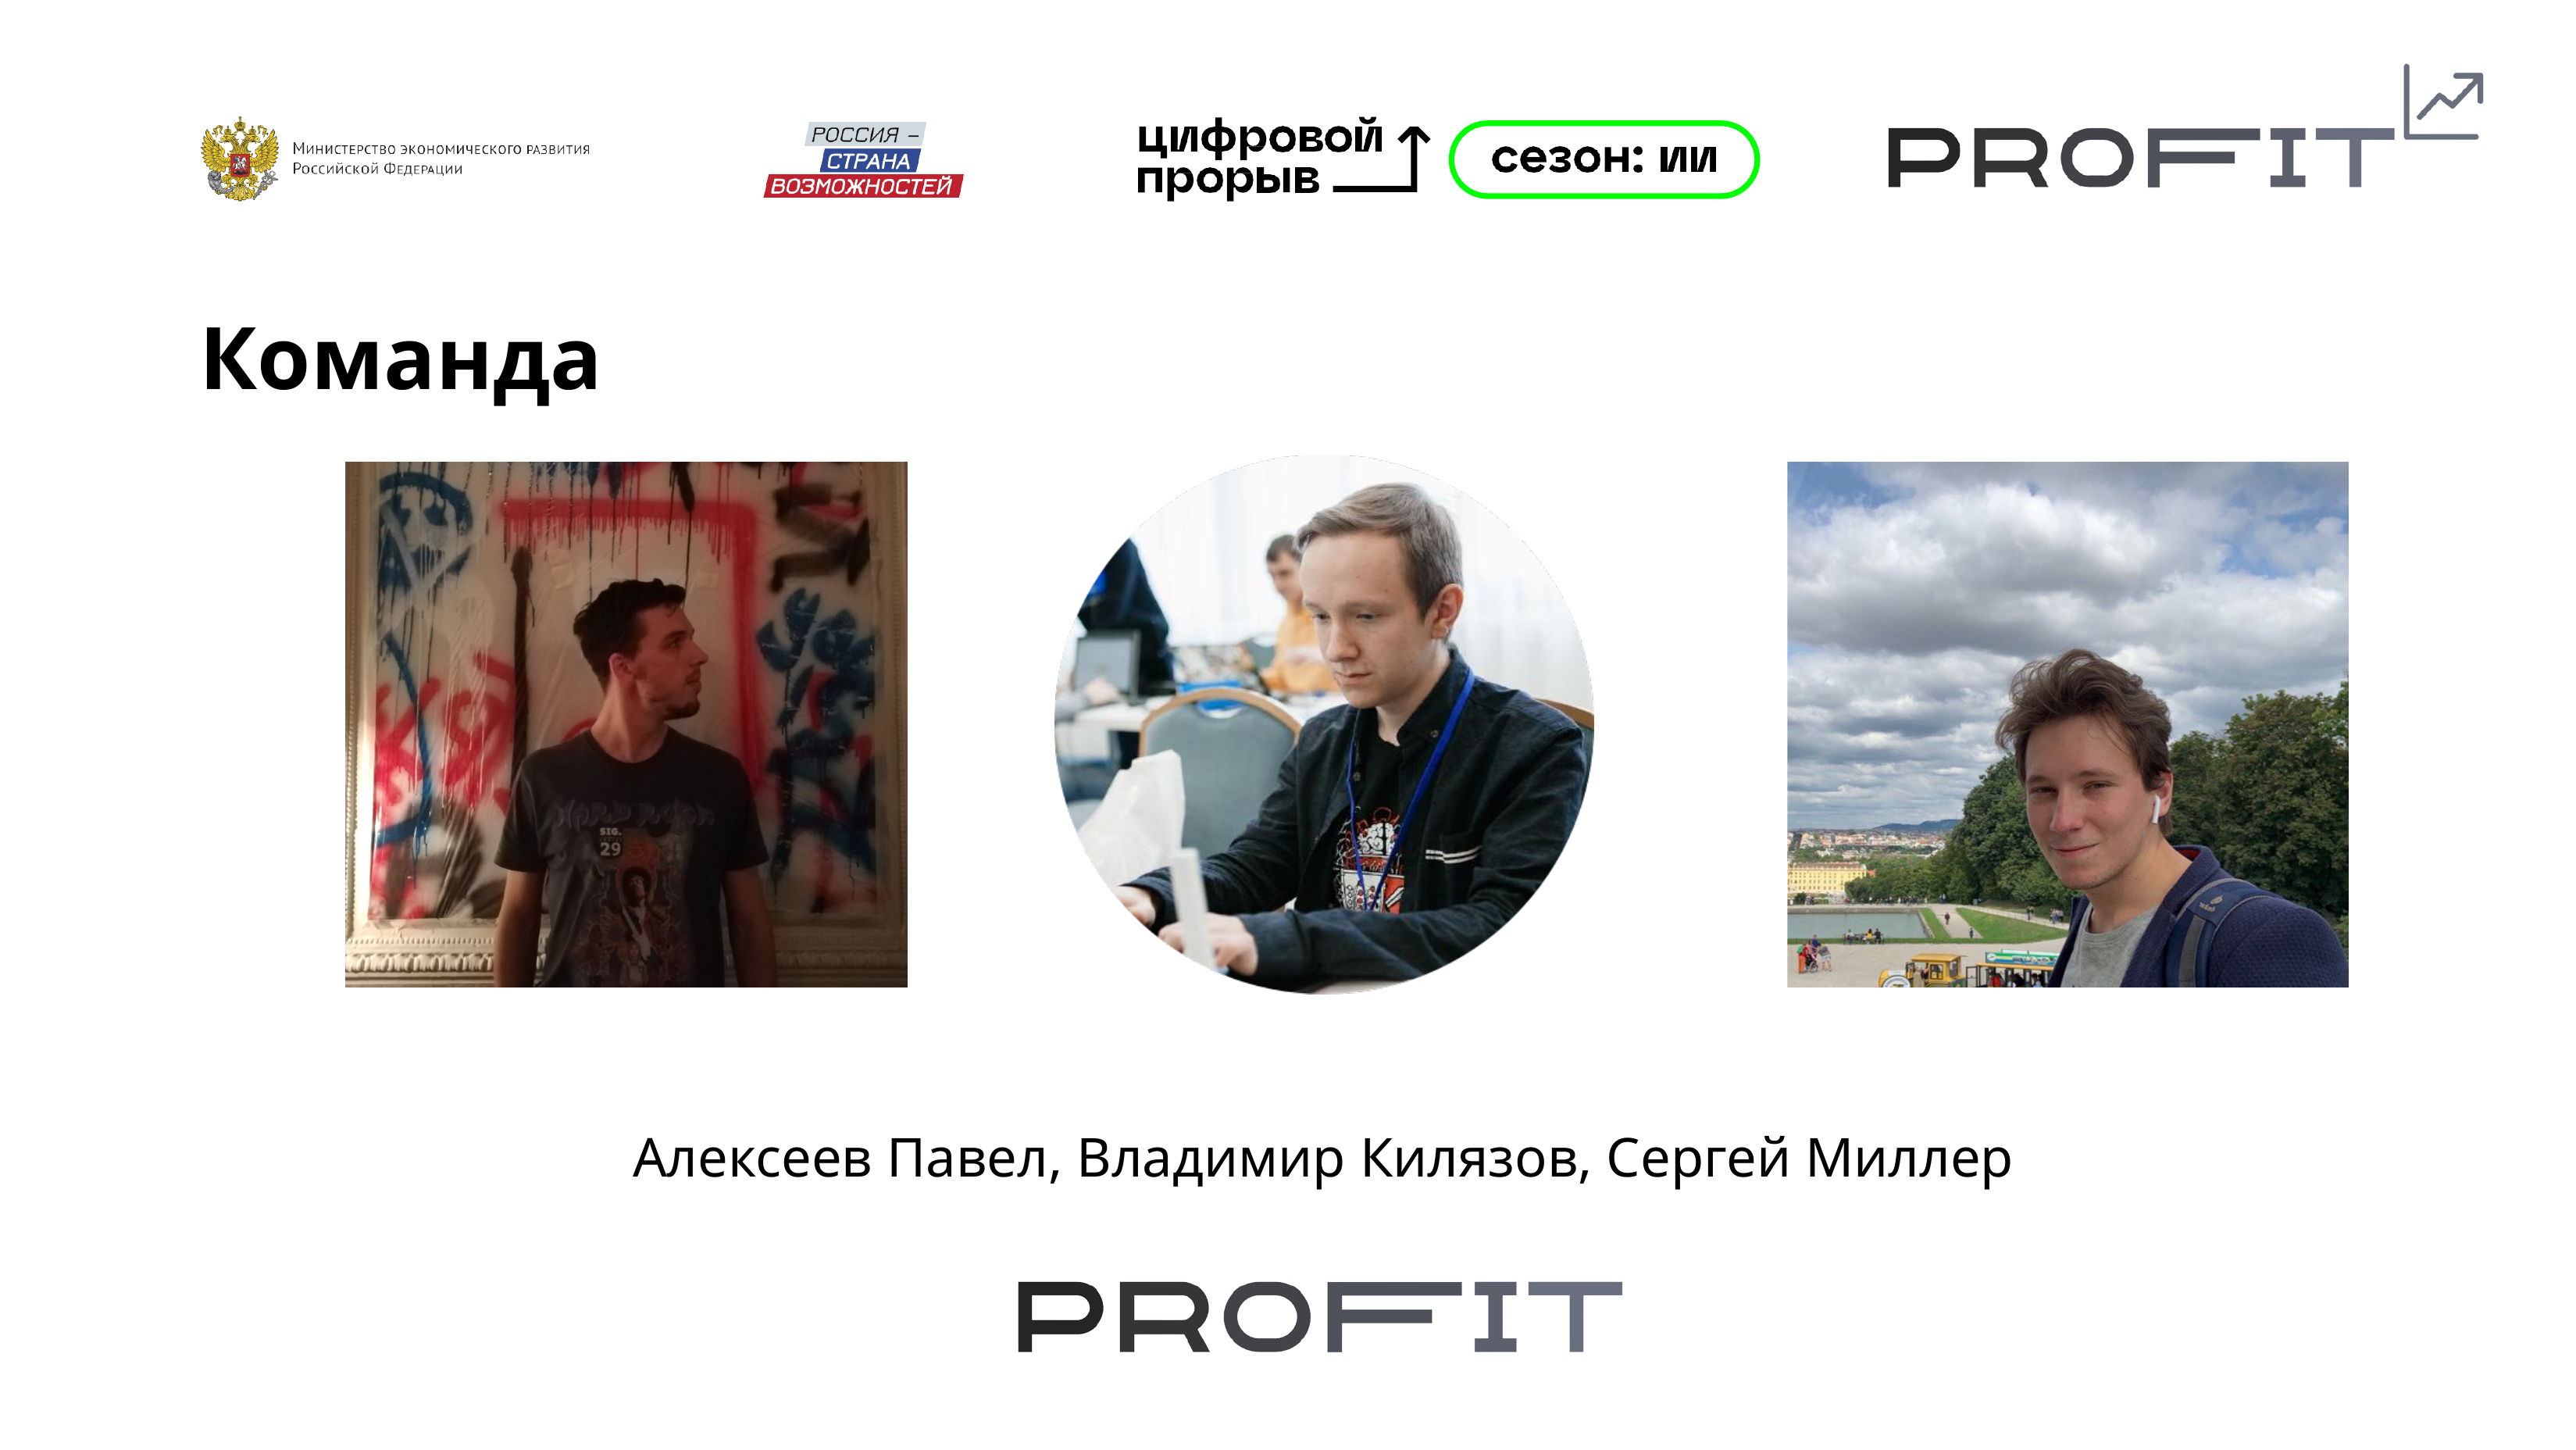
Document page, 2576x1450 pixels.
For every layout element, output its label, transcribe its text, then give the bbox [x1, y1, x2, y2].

picture [1269, 126, 1296, 152]
picture [984, 1207, 1664, 1417]
text_box Алексеев Павел, Владимир Килязов, Сергей Миллер [632, 1120, 2016, 1252]
title Команда [198, 301, 1055, 545]
picture [1295, 167, 1319, 193]
picture [294, 142, 589, 176]
picture [1325, 126, 1352, 152]
picture [1492, 146, 1518, 173]
picture [1691, 147, 1716, 172]
picture [1867, 34, 2535, 208]
picture [1787, 461, 2349, 988]
picture [201, 116, 279, 202]
picture [1054, 455, 1594, 995]
picture [1300, 127, 1323, 152]
picture [763, 122, 964, 198]
picture [345, 461, 908, 988]
picture [1633, 146, 1643, 173]
picture [1171, 127, 1197, 152]
picture [1574, 146, 1600, 173]
picture [1520, 146, 1571, 173]
picture [1661, 147, 1686, 172]
picture [1355, 127, 1382, 152]
picture [1257, 167, 1280, 193]
picture [1197, 167, 1223, 193]
